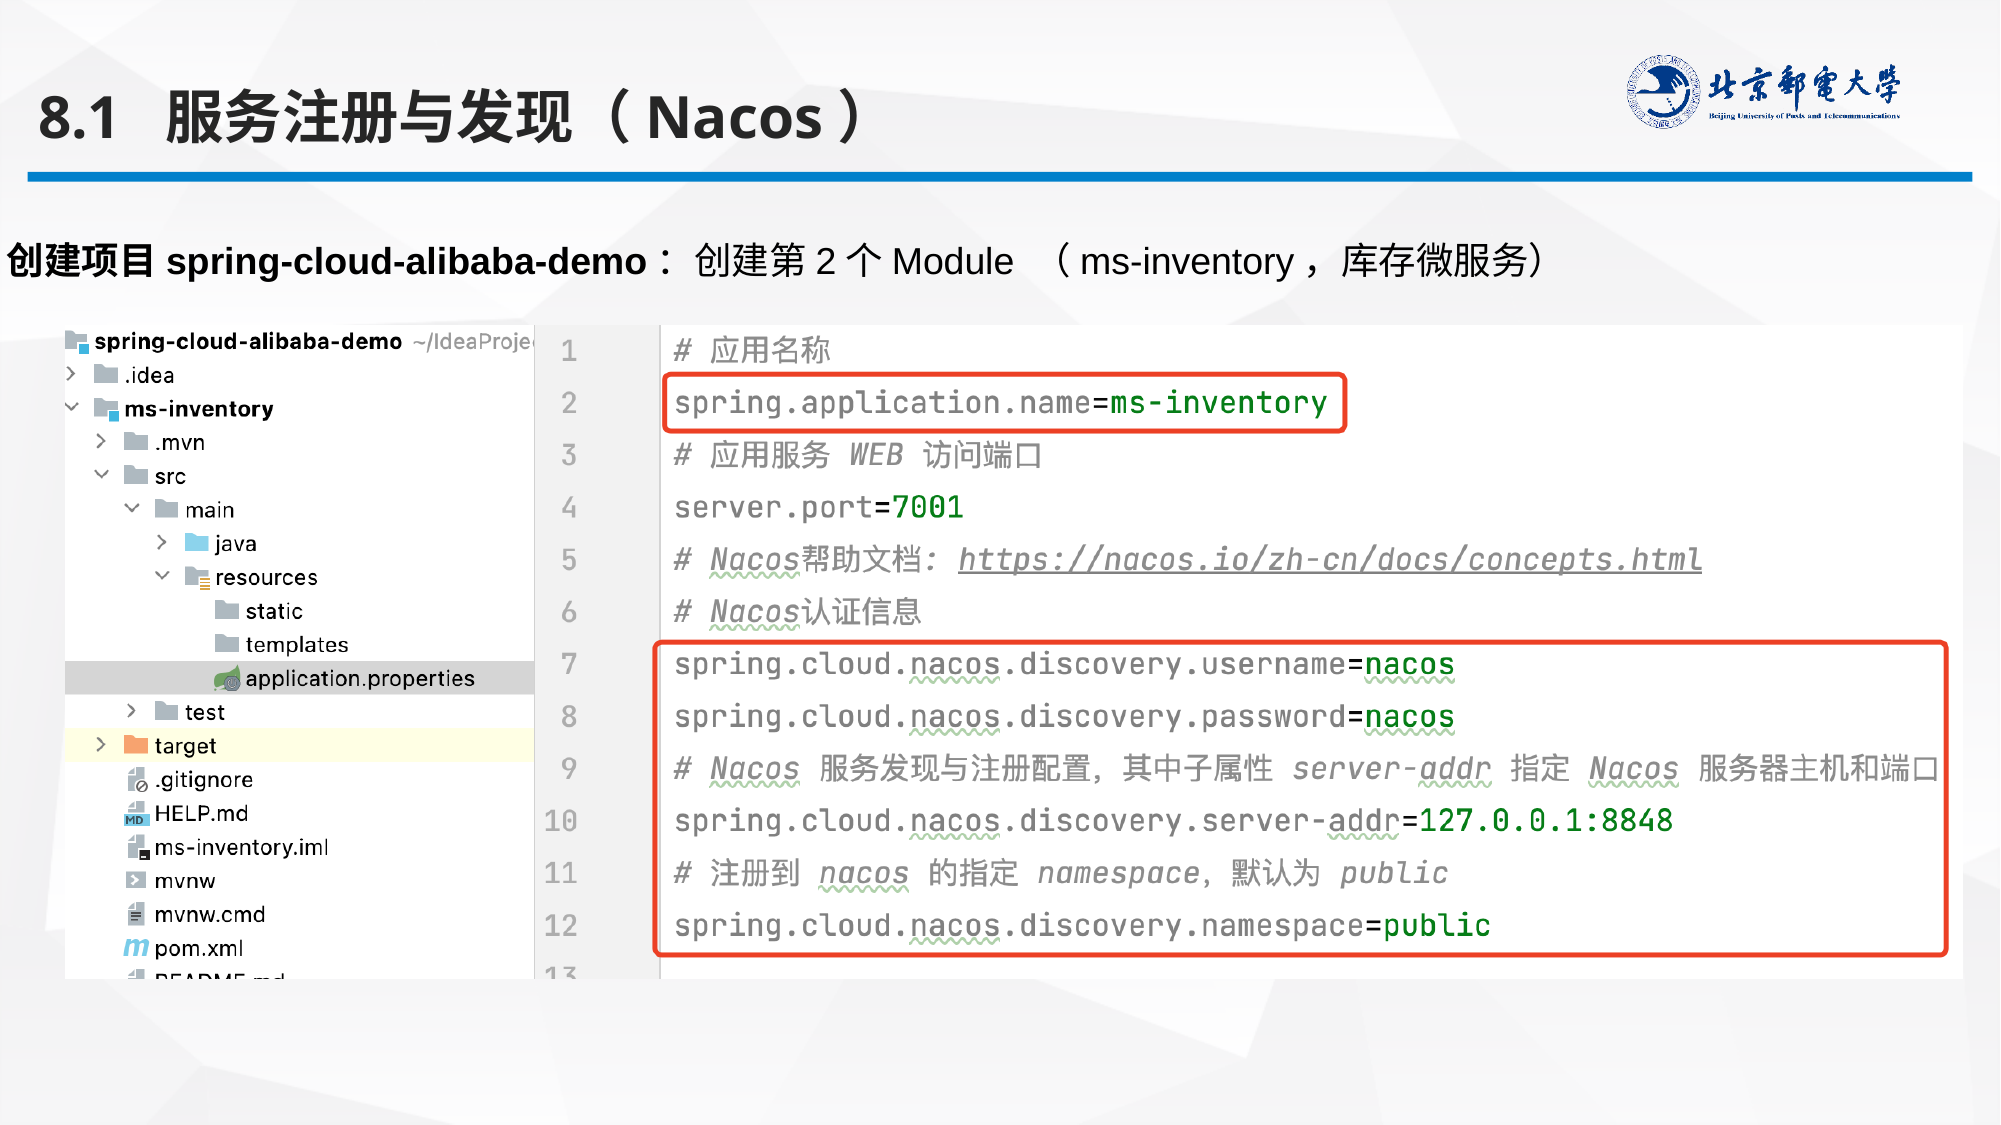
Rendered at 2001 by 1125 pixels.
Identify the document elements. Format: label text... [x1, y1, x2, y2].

text_box 创建项目spring-cloud-alibaba-demo：创建第2个Module （ms-inventory，库存微服务） [0, 229, 1581, 290]
picture [0, 0, 2000, 1125]
text_box [26, 171, 1973, 183]
text_box 8.1 服务注册与发现（Nacos） [23, 73, 1083, 158]
